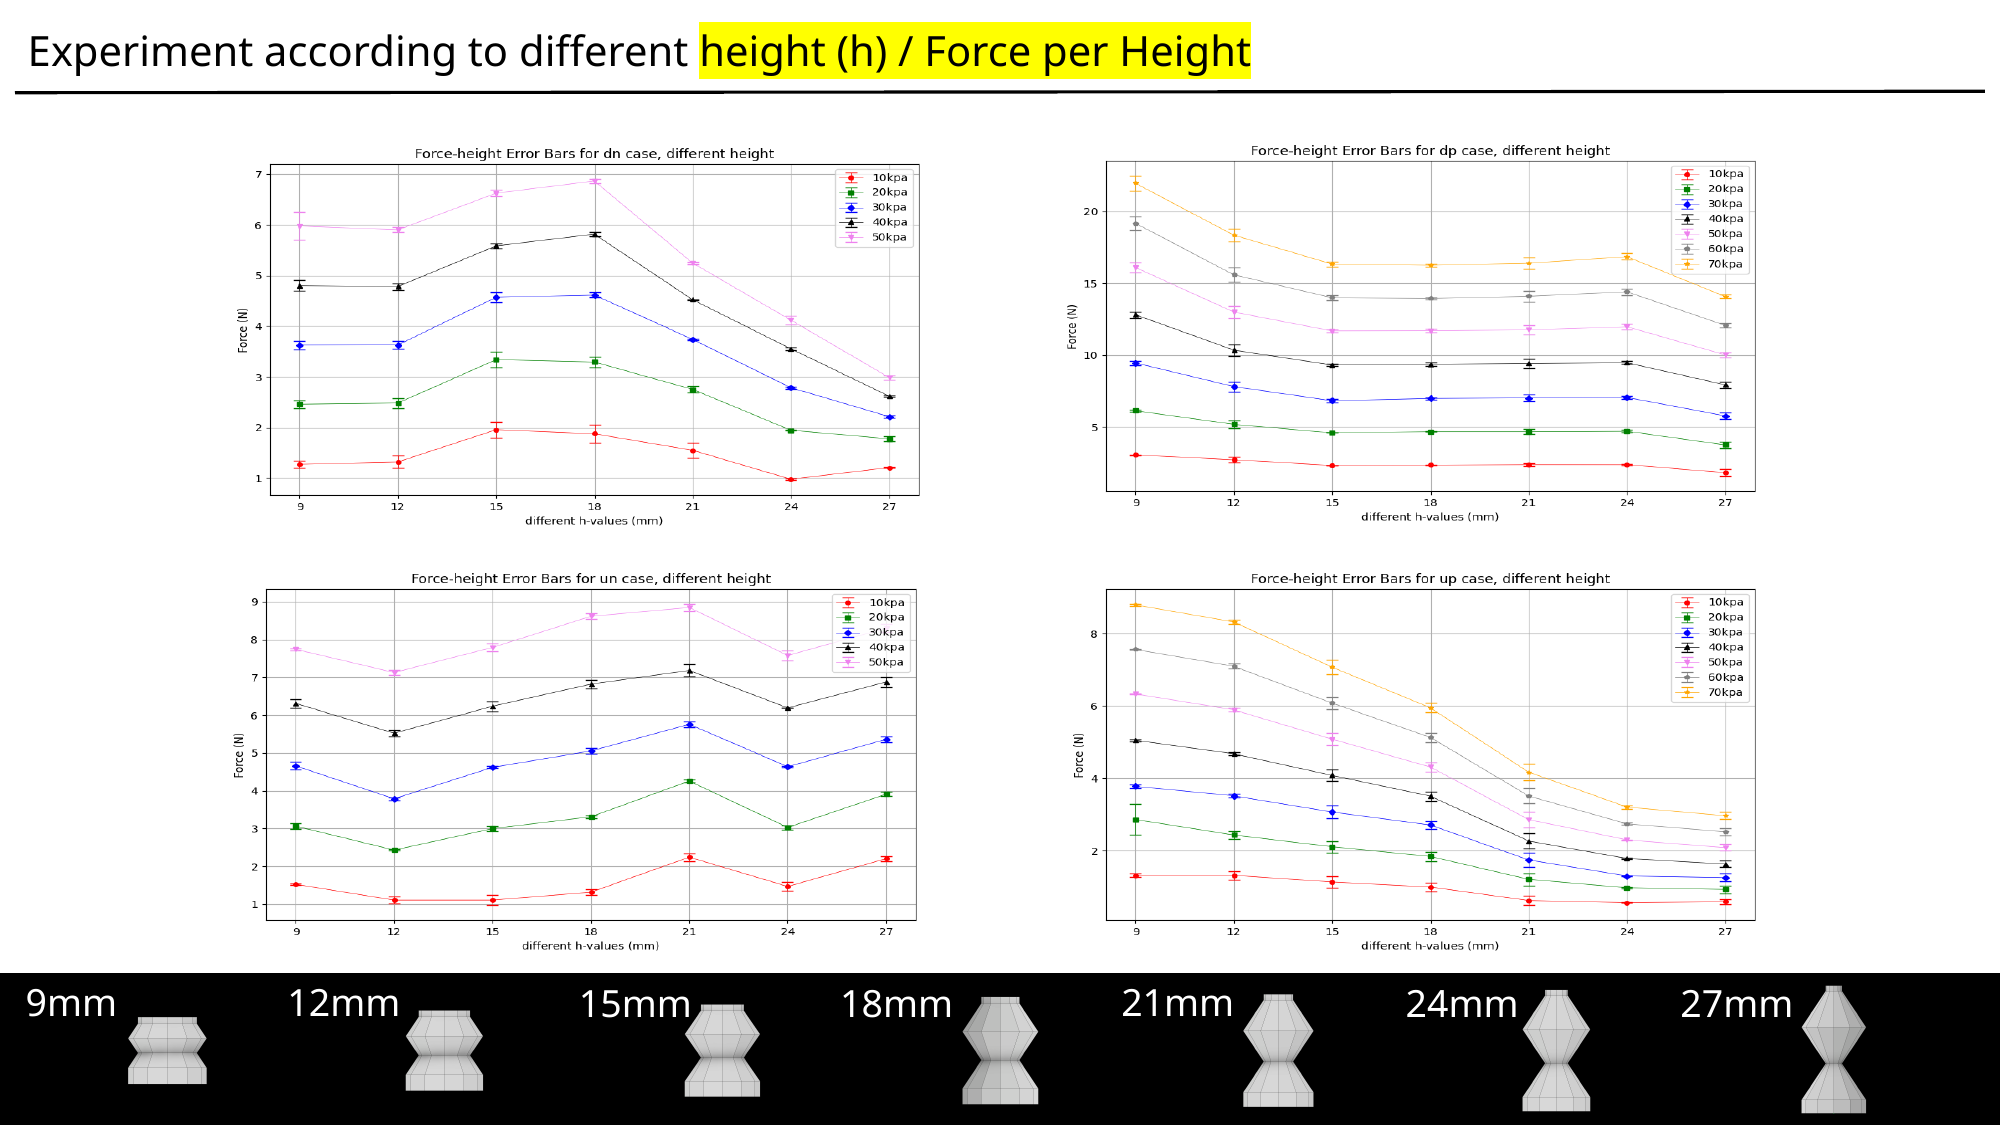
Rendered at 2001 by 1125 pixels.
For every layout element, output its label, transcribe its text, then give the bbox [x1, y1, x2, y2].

text_box Experiment according to different height (h) / Force per Height [12, 17, 1266, 83]
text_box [14, 90, 1986, 94]
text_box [0, 970, 2000, 1125]
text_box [161, 108, 1839, 968]
